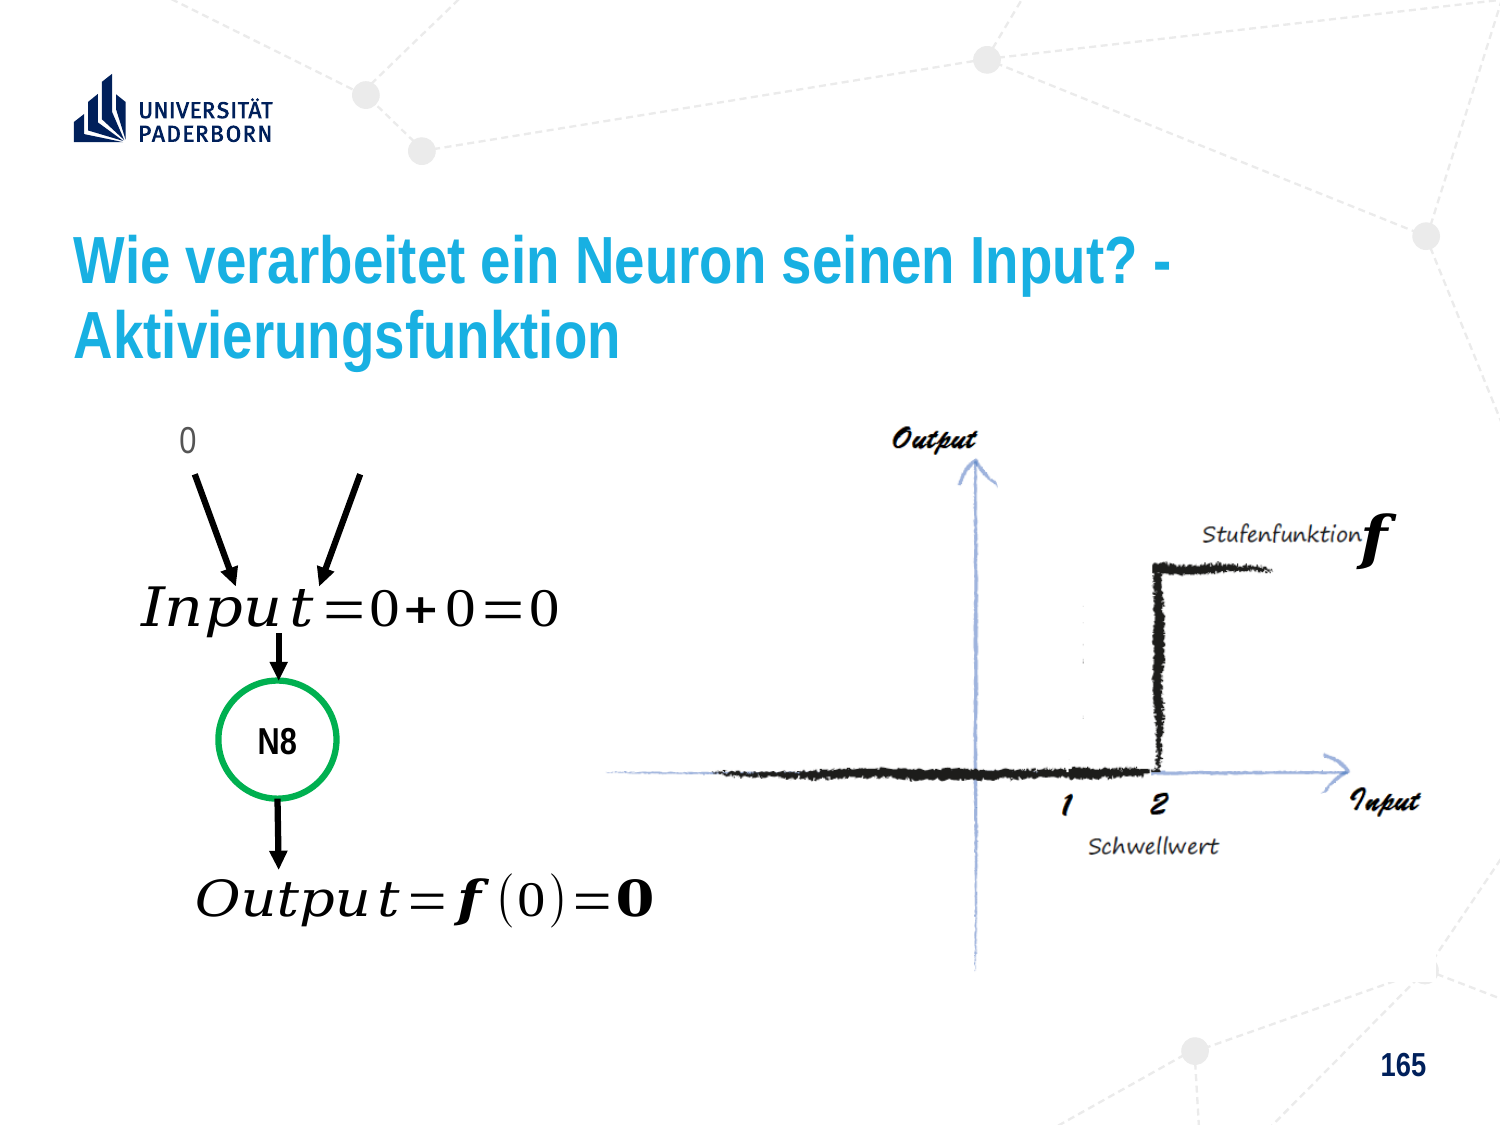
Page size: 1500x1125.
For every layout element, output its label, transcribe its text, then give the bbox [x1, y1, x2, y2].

text_box N8 [217, 679, 338, 800]
title Wie verarbeitet ein Neuron seinen Input? - Aktivierungsfunktion [73, 224, 1427, 396]
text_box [194, 474, 236, 587]
picture [560, 408, 1436, 982]
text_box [319, 474, 361, 587]
slide_number 165 [1308, 1042, 1427, 1091]
